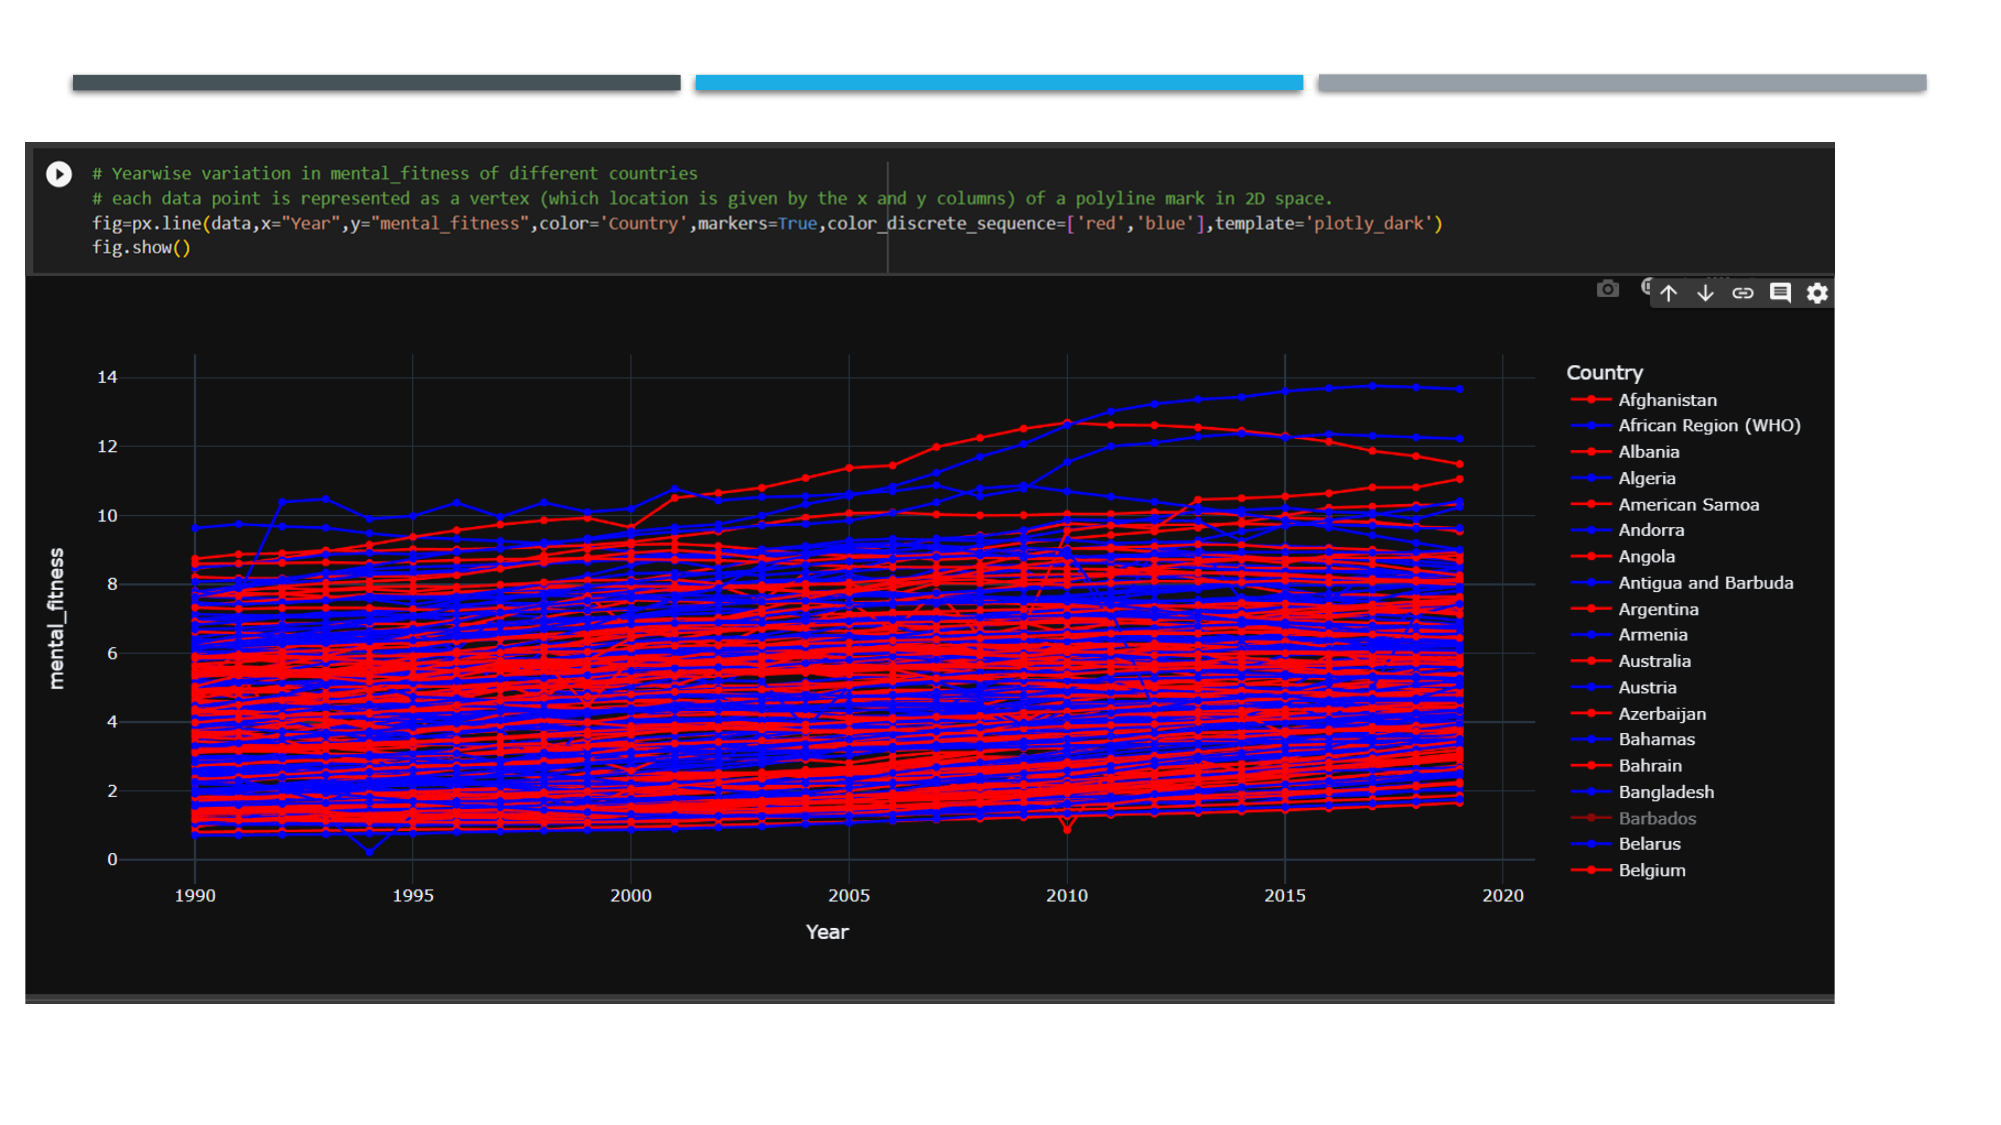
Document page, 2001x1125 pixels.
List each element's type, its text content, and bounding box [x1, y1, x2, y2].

title MODELLING [95, 81, 1905, 276]
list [24, 142, 1836, 273]
picture [24, 275, 1836, 1004]
